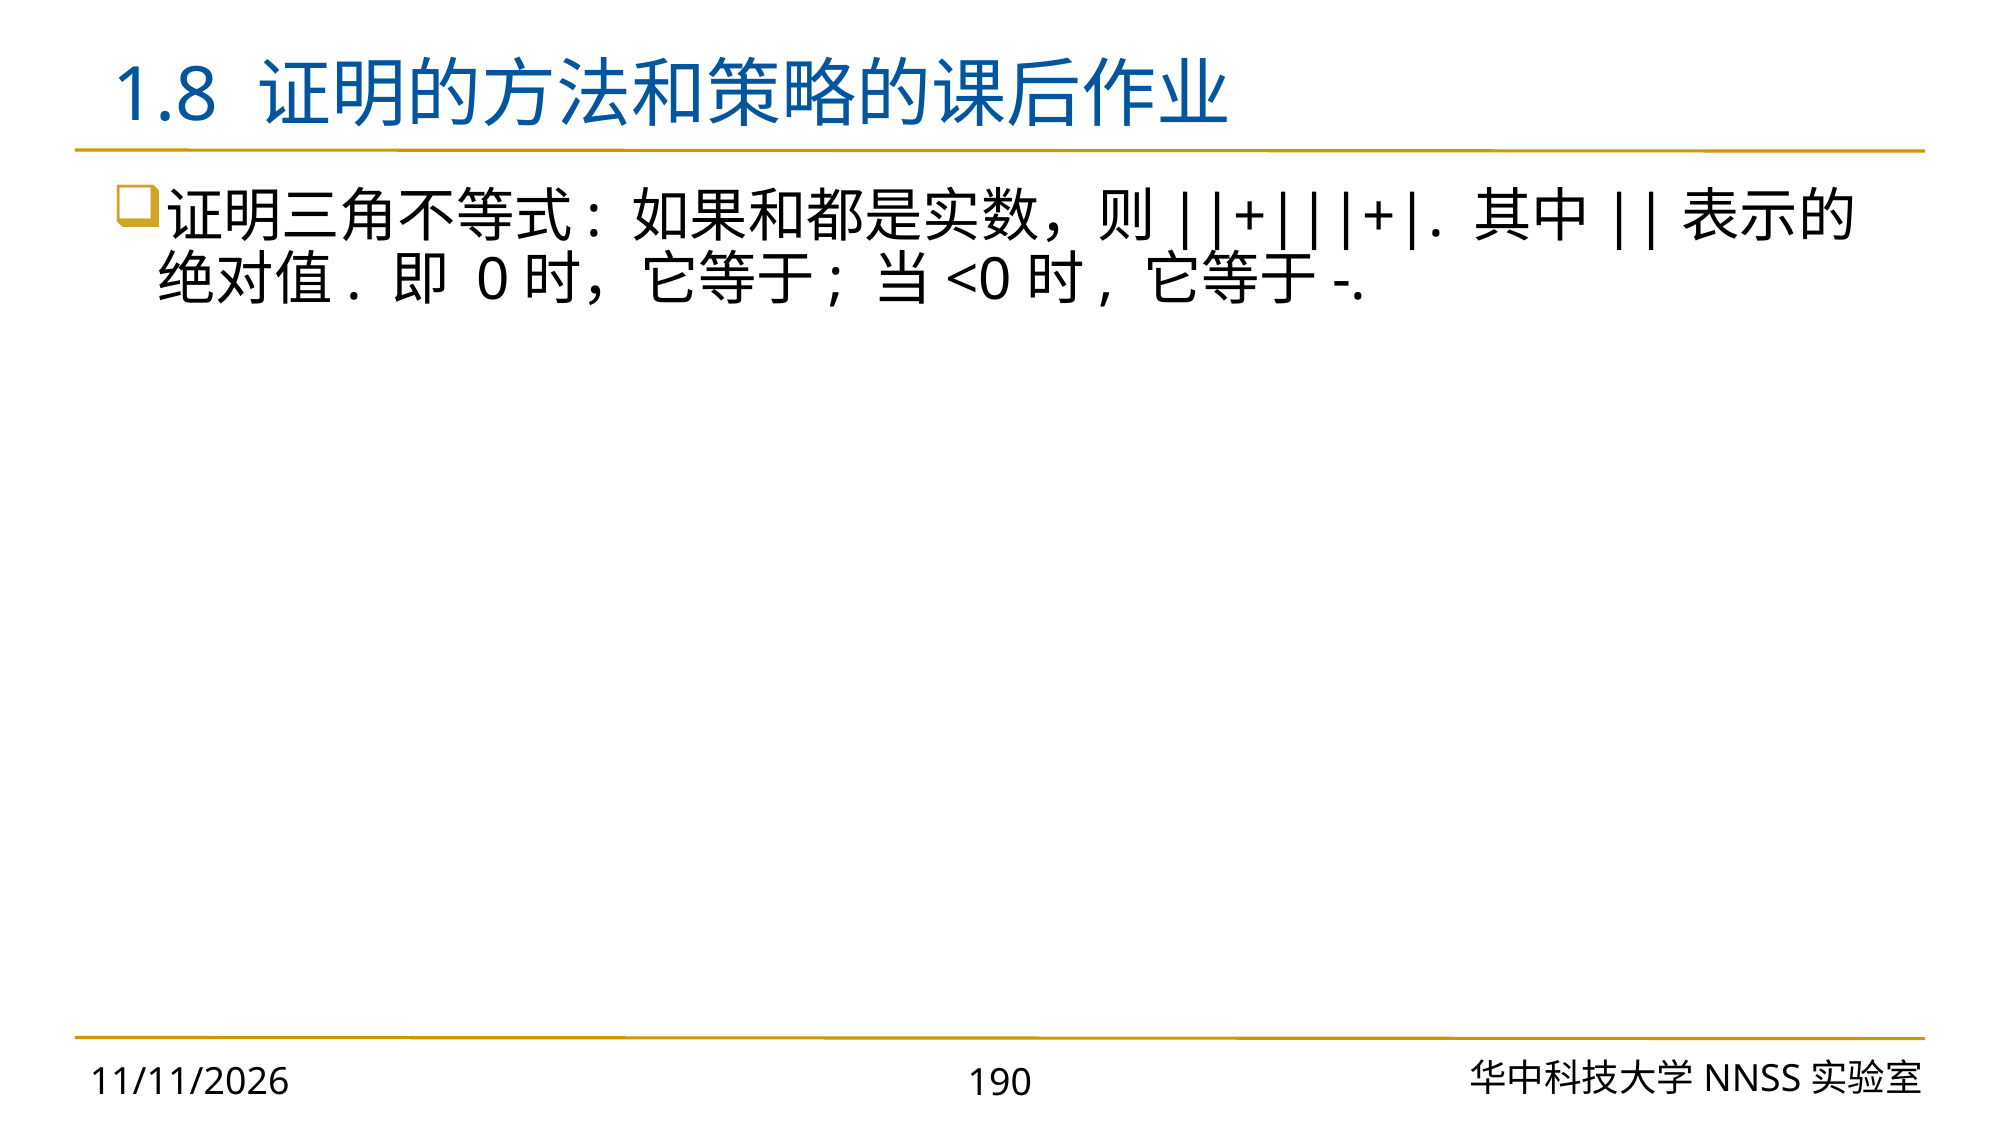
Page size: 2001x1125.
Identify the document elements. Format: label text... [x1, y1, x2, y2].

title 1.8 证明的方法和策略的课后作业 [97, 44, 1900, 149]
footer 华中科技大学NNSS实验室 [1149, 1046, 1938, 1113]
slide_number 190 [699, 1050, 1300, 1111]
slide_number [75, 1050, 550, 1111]
